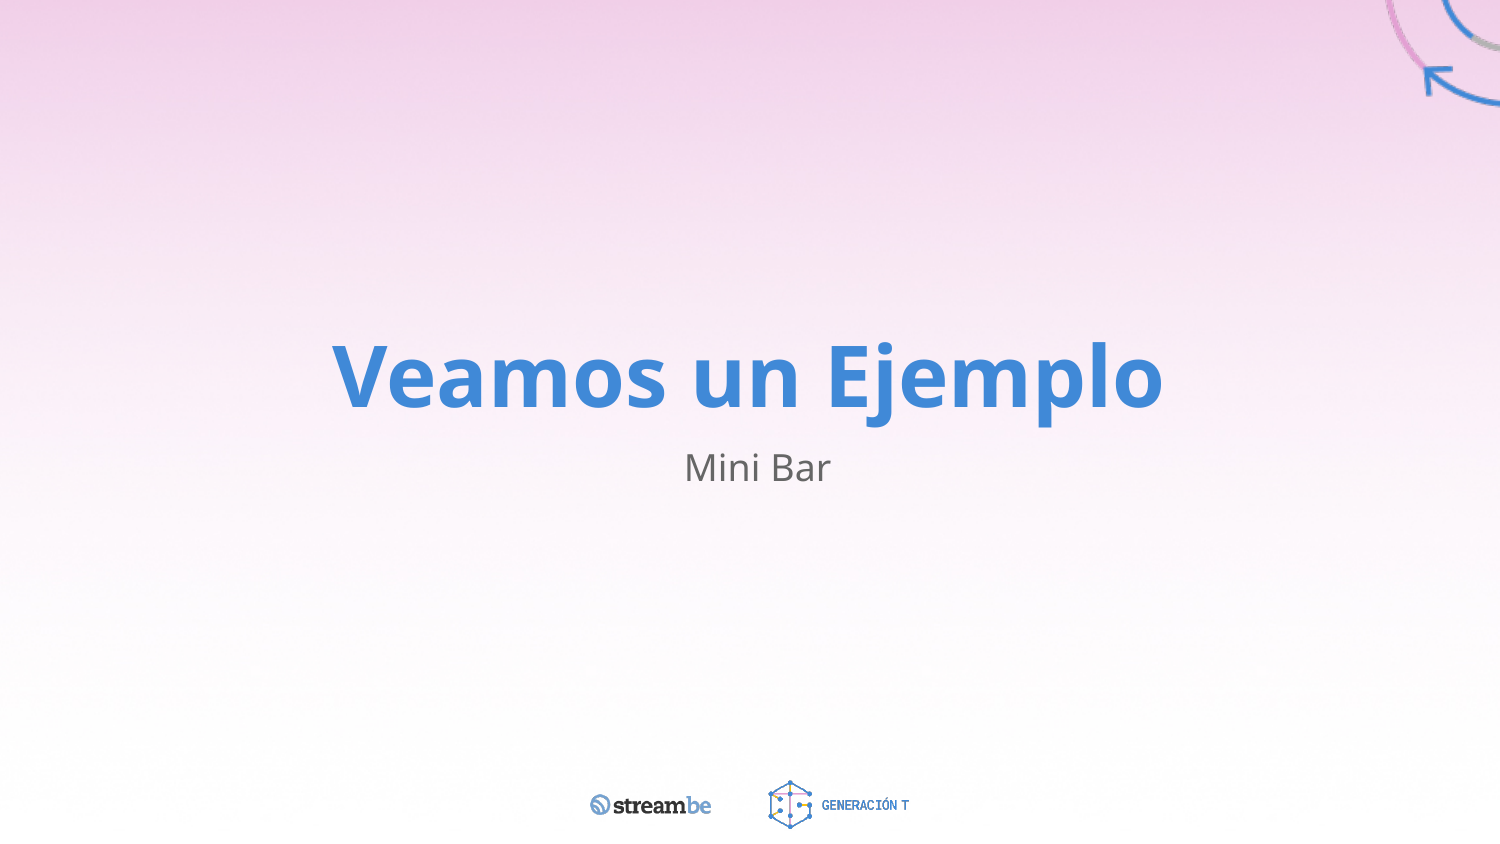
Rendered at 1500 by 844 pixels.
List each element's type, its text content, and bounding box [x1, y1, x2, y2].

picture [0, 0, 1500, 844]
title Veamos un Ejemplo [187, 138, 1313, 432]
subtitle Mini Bar [187, 443, 1313, 647]
